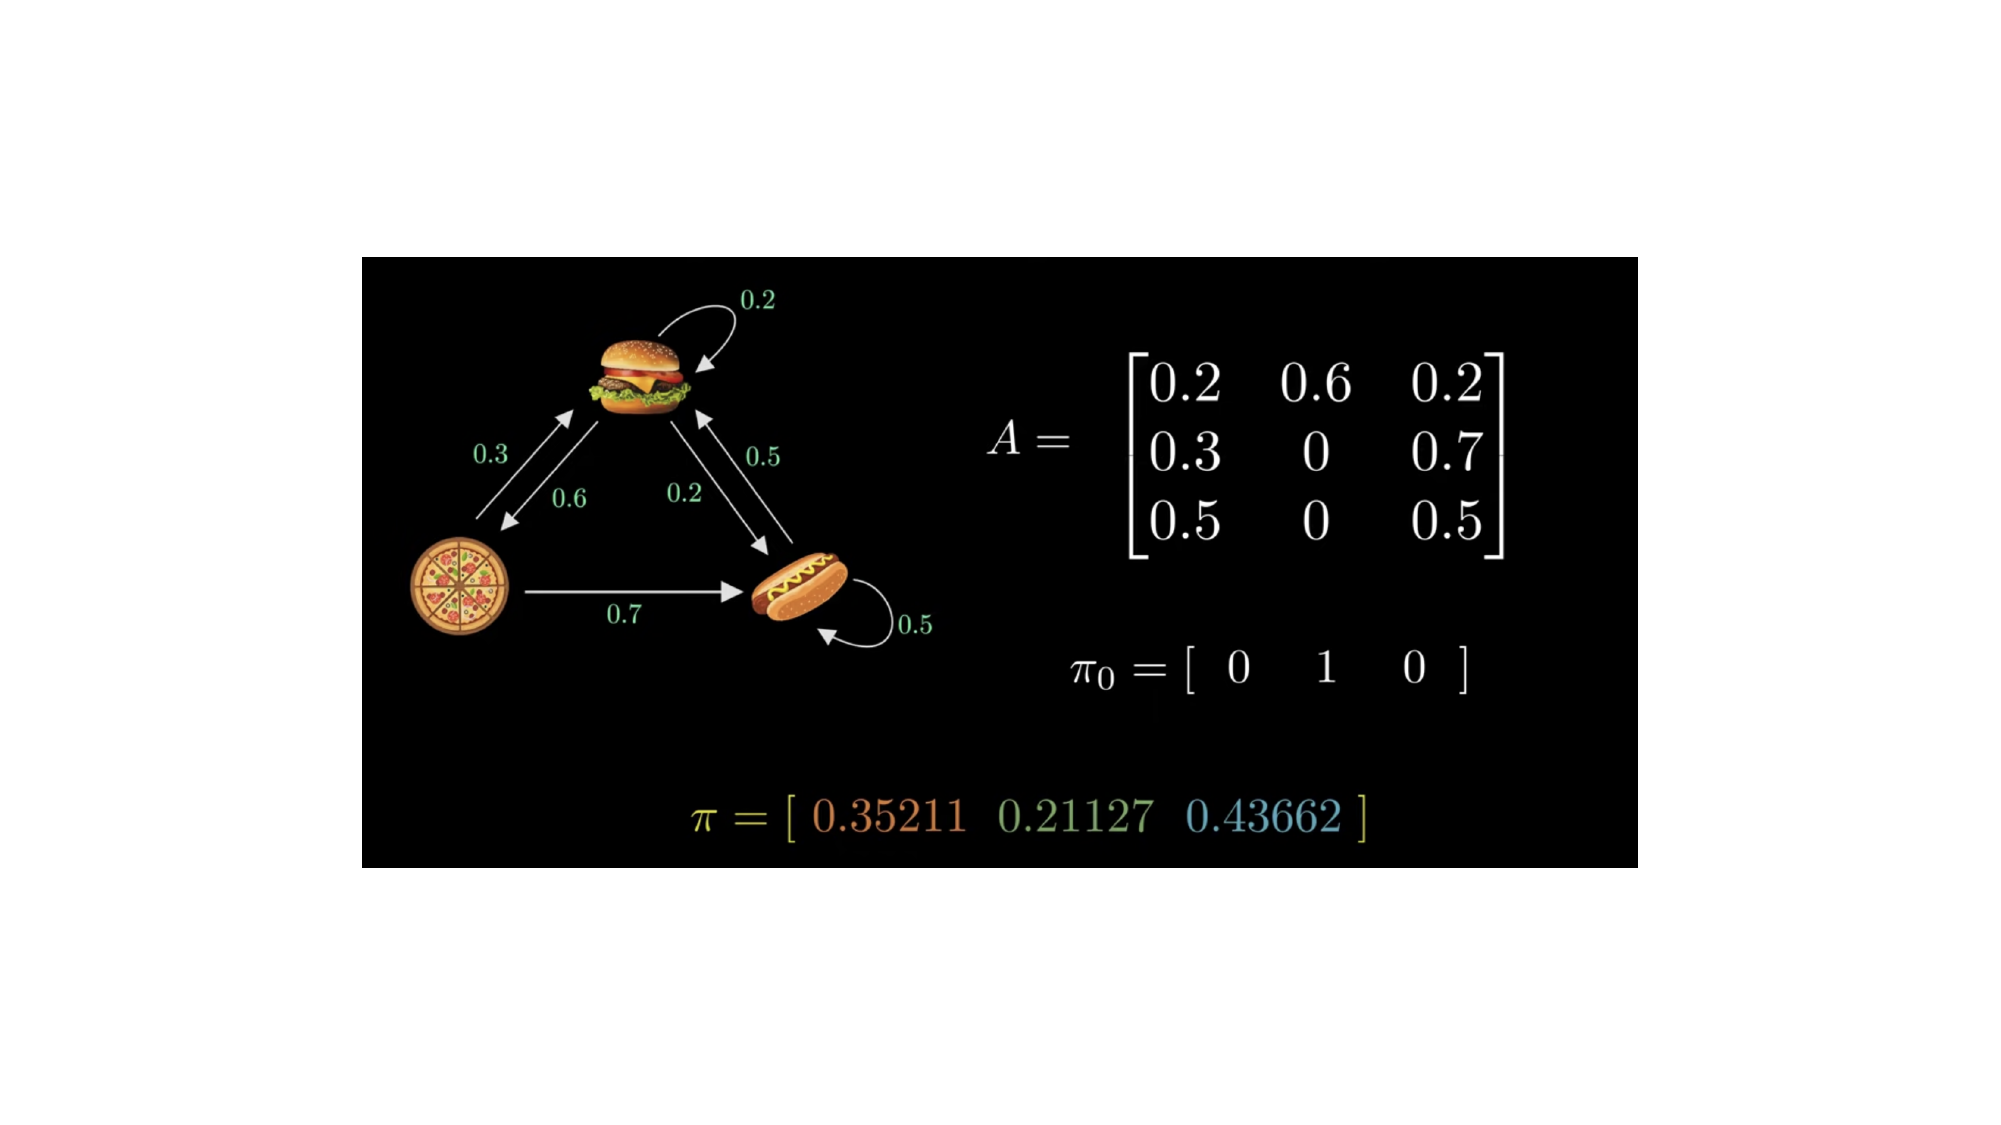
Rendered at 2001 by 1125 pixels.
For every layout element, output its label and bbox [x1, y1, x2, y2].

picture [362, 257, 1638, 868]
